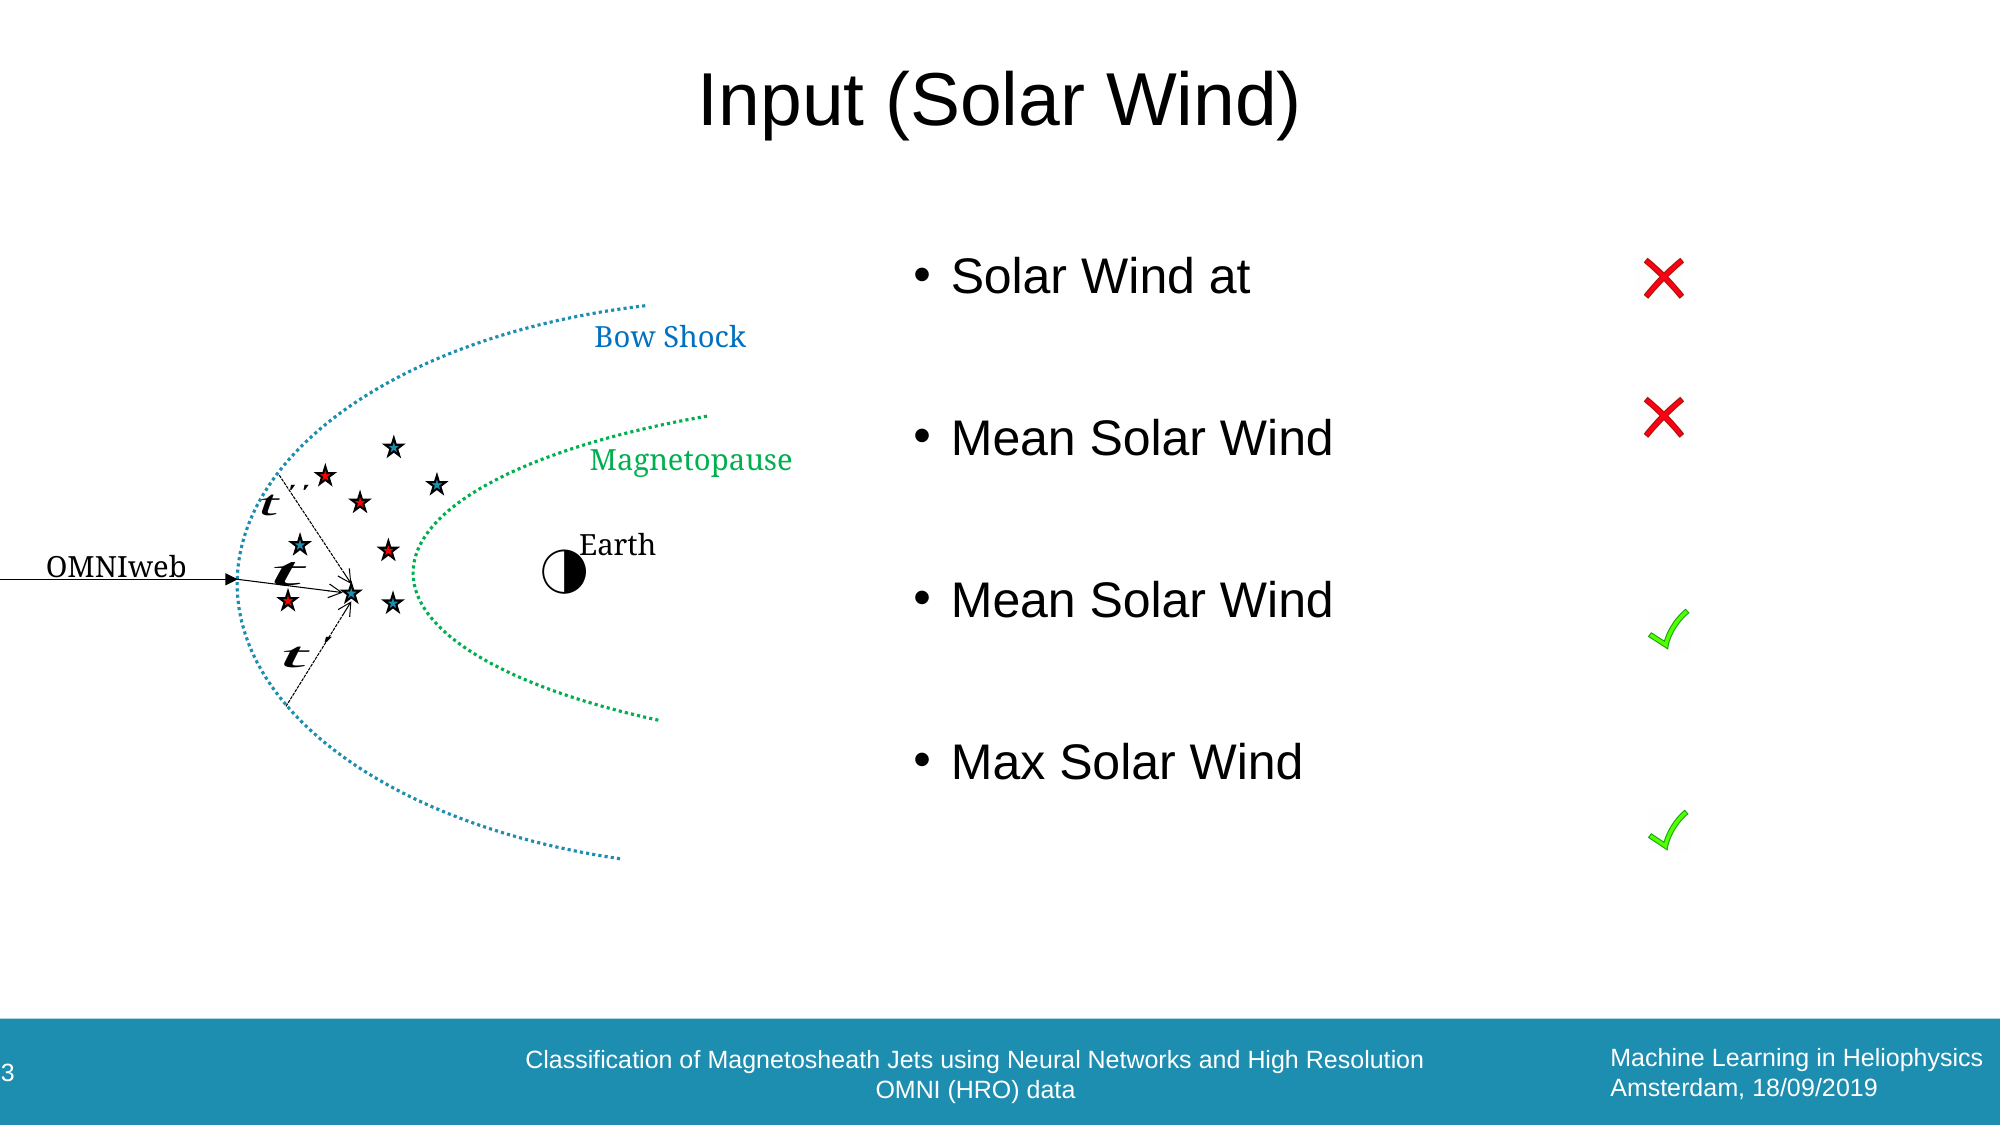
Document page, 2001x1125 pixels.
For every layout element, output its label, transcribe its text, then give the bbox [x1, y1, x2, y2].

text_box [342, 582, 364, 605]
text_box [425, 471, 449, 496]
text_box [279, 475, 352, 584]
text_box [411, 446, 979, 722]
text_box [623, 414, 737, 433]
text_box Magnetopause [574, 433, 808, 484]
text_box [376, 537, 401, 562]
text_box OMNIweb [31, 541, 202, 579]
text_box [352, 489, 372, 514]
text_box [285, 601, 346, 707]
text_box [236, 315, 695, 860]
text_box [382, 434, 406, 459]
title Input (Solar Wind) [94, 33, 1906, 156]
picture [1635, 255, 1684, 301]
text_box Earth [564, 518, 672, 569]
picture [1635, 394, 1684, 440]
text_box OMNIweb [31, 580, 202, 591]
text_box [237, 579, 343, 591]
text_box [313, 462, 338, 475]
text_box [610, 305, 647, 310]
picture [1647, 809, 1690, 855]
text_box [381, 590, 405, 615]
picture [535, 543, 592, 600]
picture [1648, 608, 1691, 653]
text_box Bow Shock [579, 310, 762, 361]
text_box [276, 591, 300, 612]
